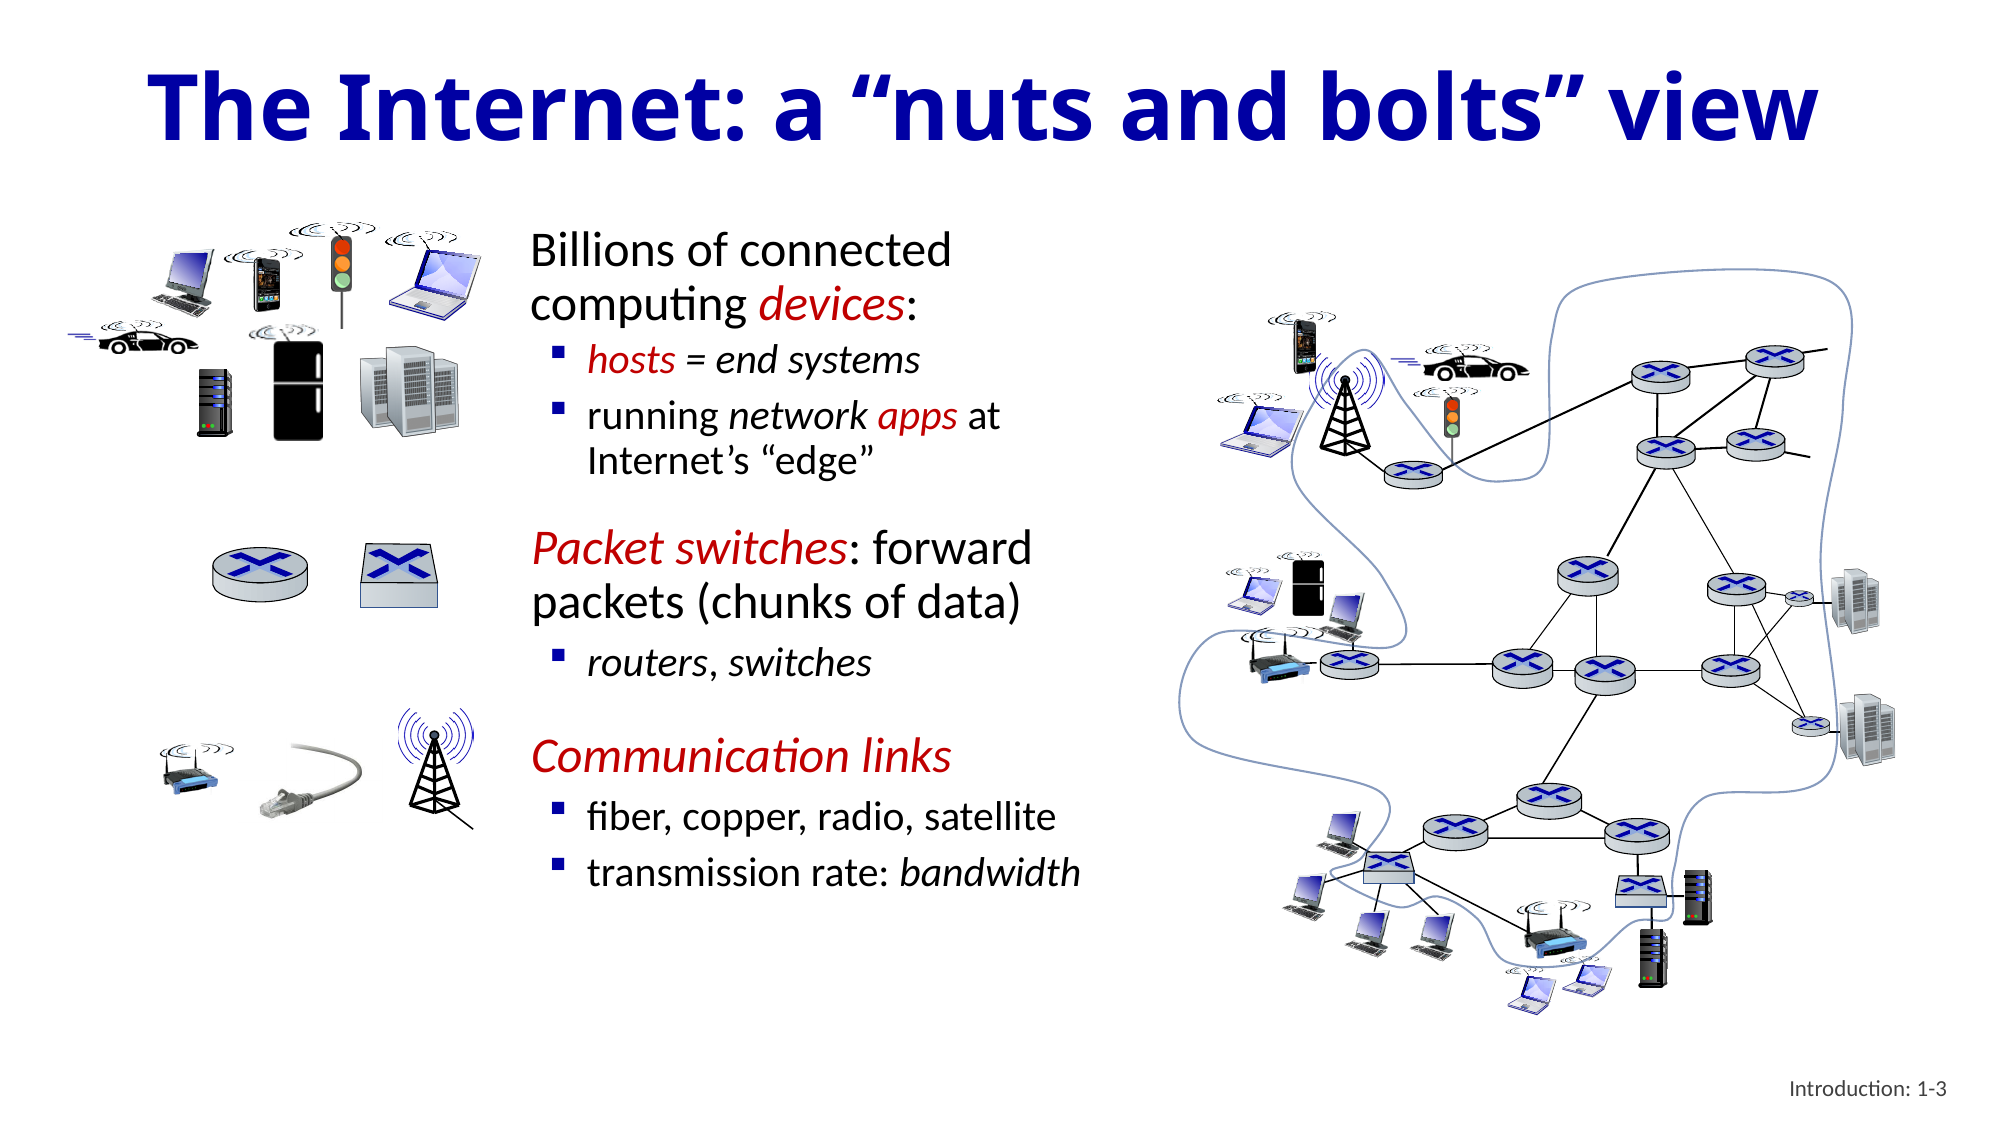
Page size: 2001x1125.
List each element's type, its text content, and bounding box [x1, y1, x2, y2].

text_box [212, 514, 1136, 729]
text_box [159, 637, 1135, 965]
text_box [1178, 568, 1443, 756]
text_box [1556, 268, 1852, 310]
title The Internet: a “nuts and bolts” view [131, 37, 1856, 185]
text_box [1248, 345, 1830, 959]
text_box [67, 216, 1154, 496]
slide_number Introduction: 1-3 [1512, 1056, 1963, 1117]
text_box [1216, 310, 1896, 1016]
